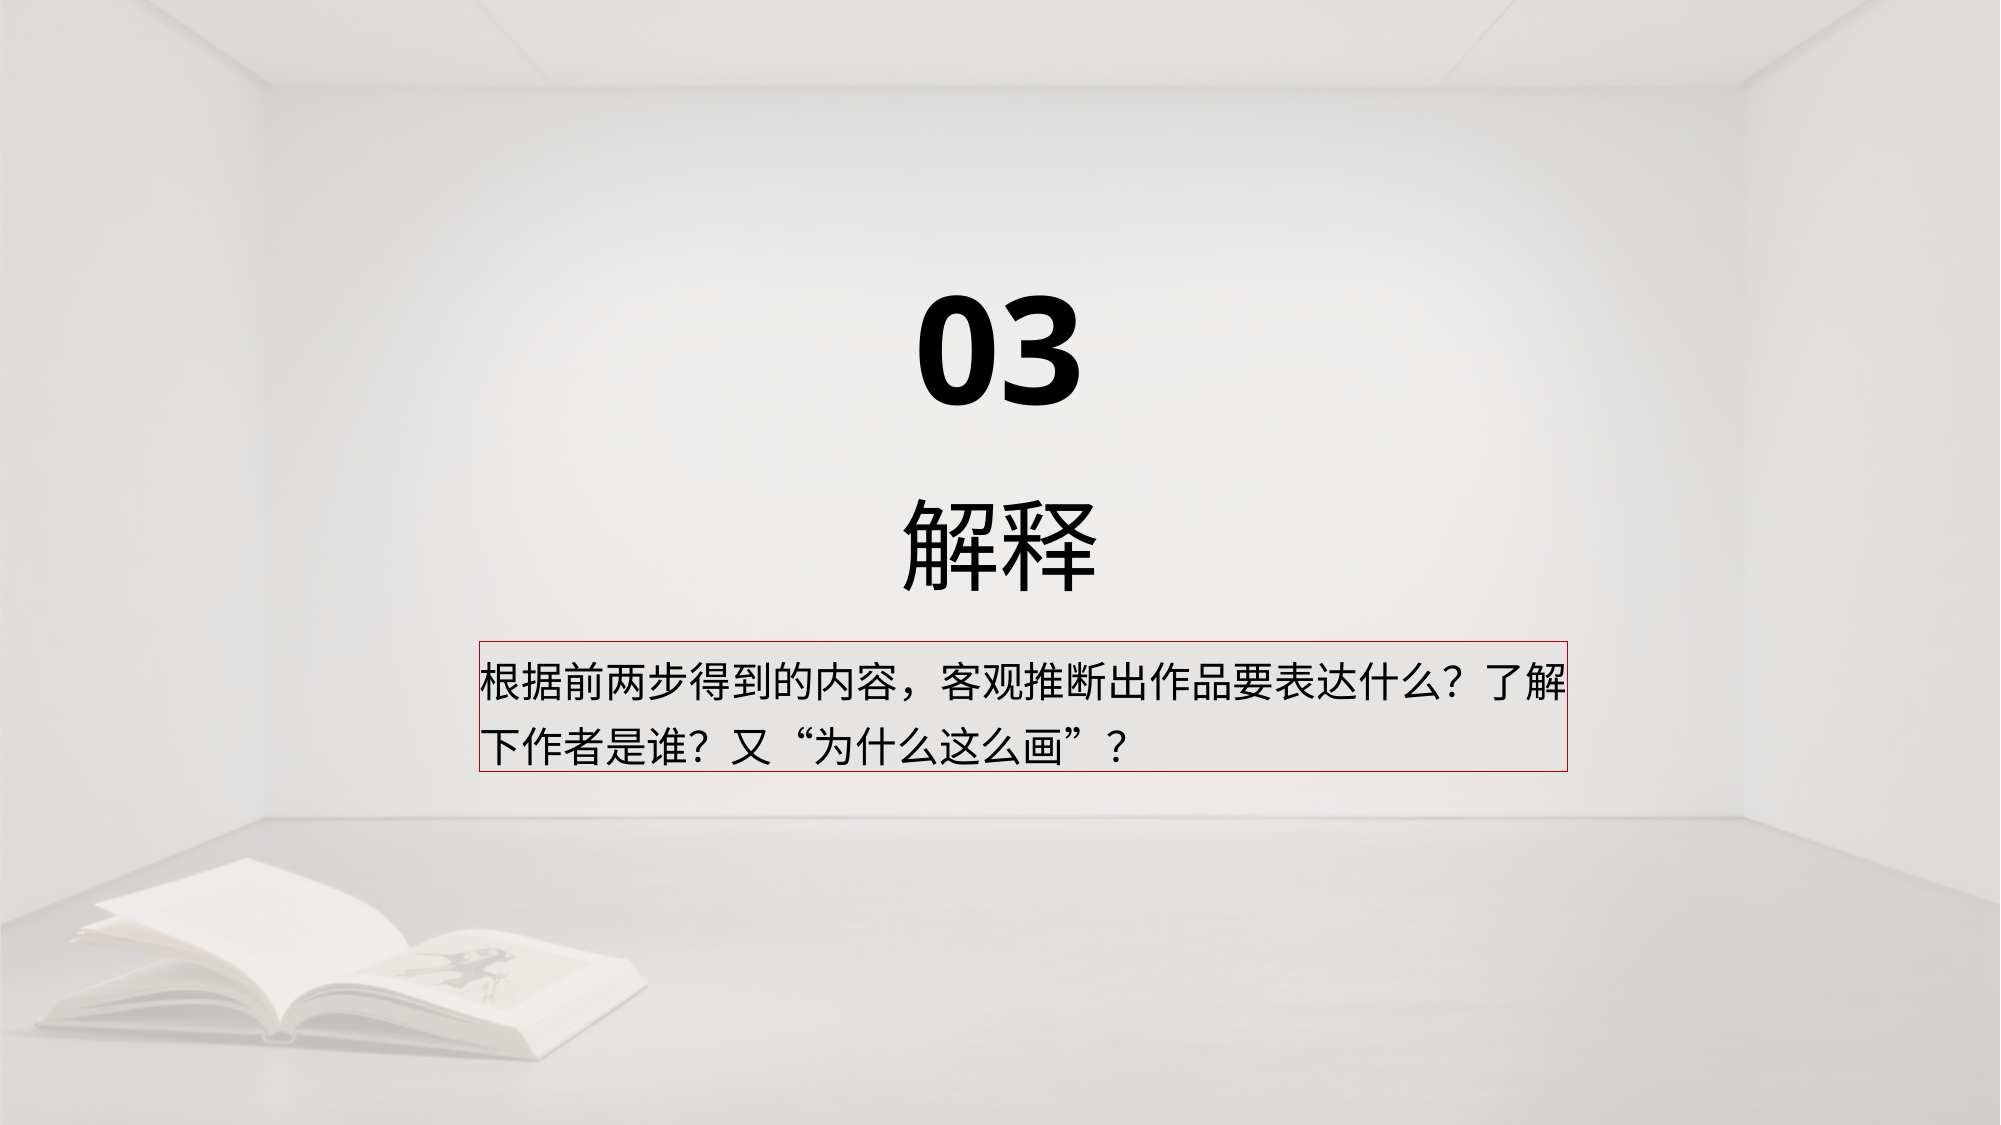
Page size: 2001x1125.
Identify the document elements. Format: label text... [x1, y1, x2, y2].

title 解释 [312, 478, 1688, 729]
text_box 根据前两步得到的内容，客观推断出作品要表达什么？了解下作者是谁？又“为什么这么画”？ [479, 641, 1568, 772]
list 03 [874, 211, 1126, 462]
